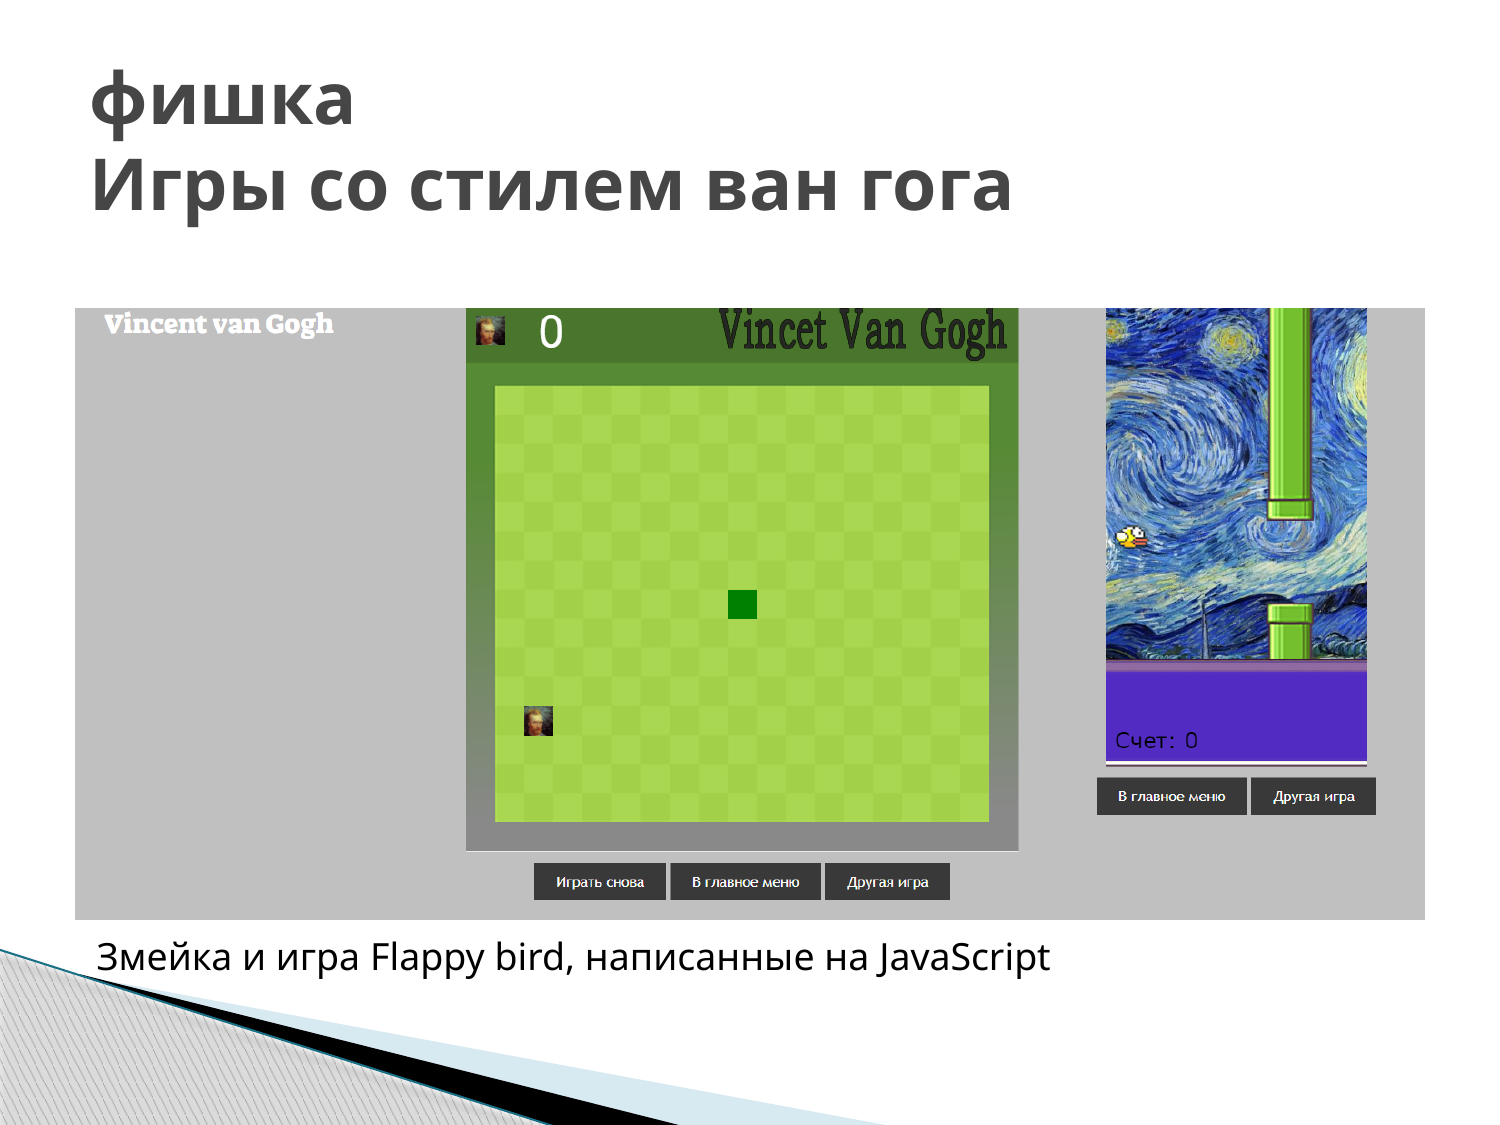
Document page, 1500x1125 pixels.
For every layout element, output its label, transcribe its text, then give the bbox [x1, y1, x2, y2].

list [74, 308, 1426, 920]
text_box Змейка и игра Flappy bird, написанные на JavaScript [81, 932, 1418, 986]
title фишка Игры со стилем ван гога [75, 45, 1425, 233]
